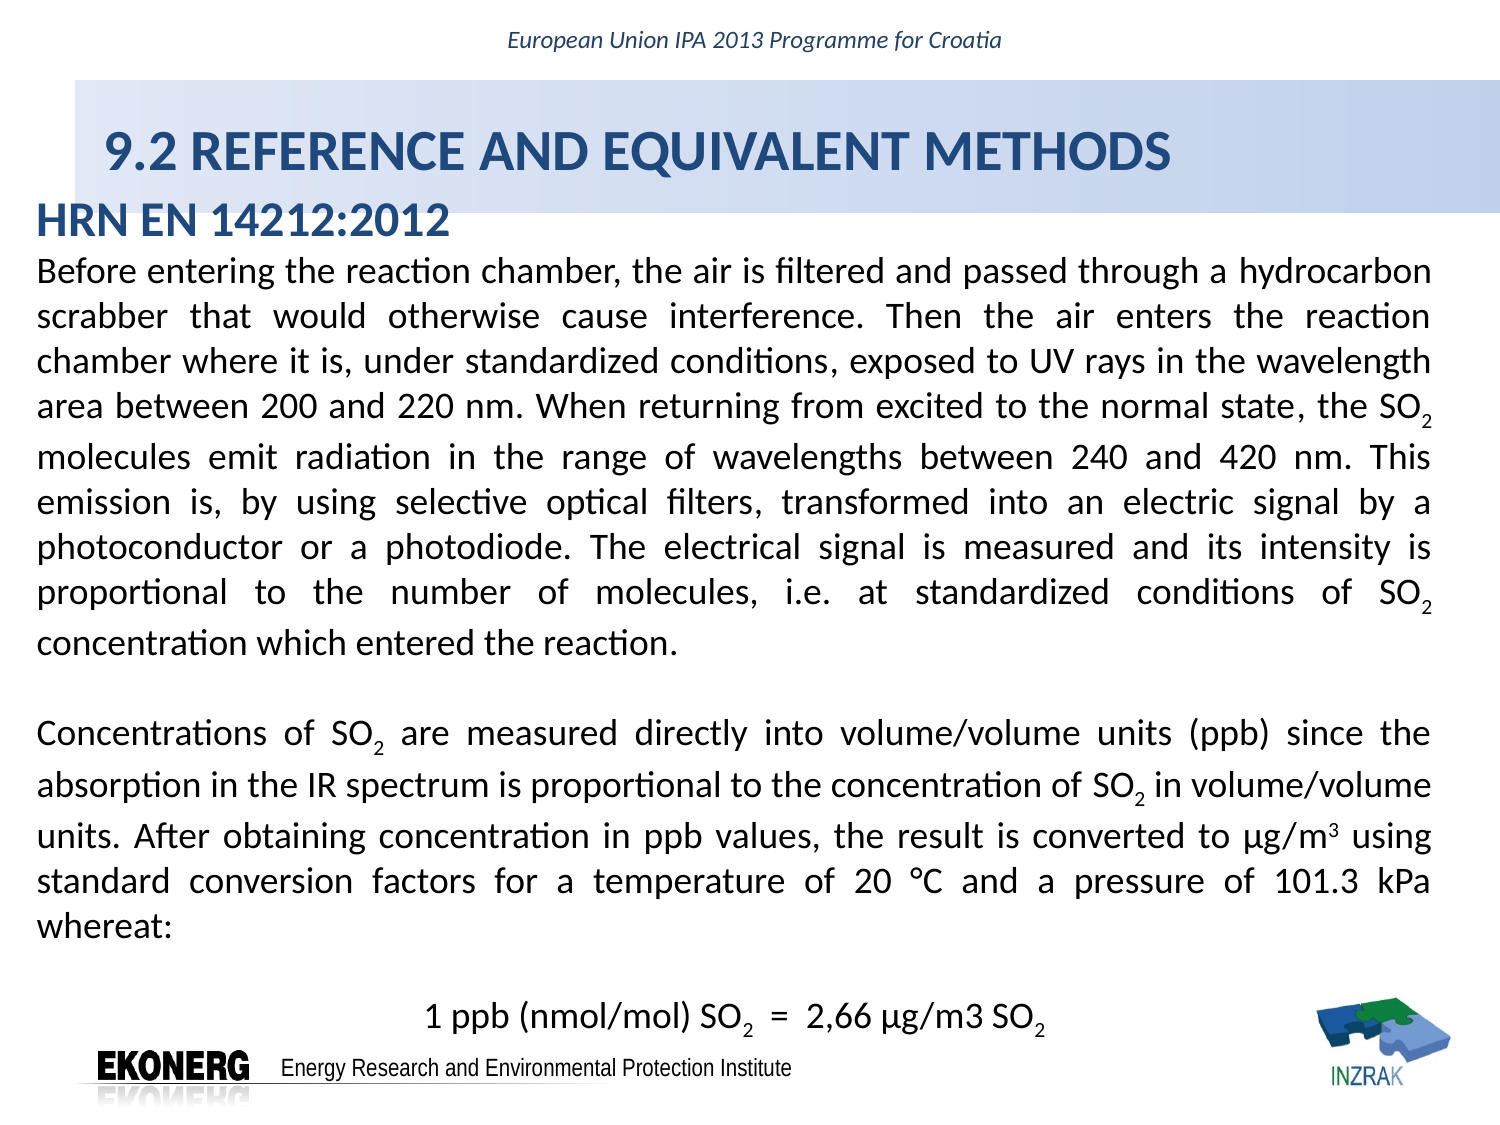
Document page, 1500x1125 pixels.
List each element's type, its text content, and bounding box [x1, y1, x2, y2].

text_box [72, 1043, 812, 1112]
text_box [61, 1038, 636, 1112]
text_box European Union IPA 2013 Programme for Croatia [21, 16, 1489, 62]
text_box HRN EN 14212:2012 Before entering the reaction chamber, the air is filtered and passed through a hydrocarbon scrabber that would otherwise cause interference. Then the air enters the reaction chamber where it is, under standardized conditions, exposed to UV rays in the wavelength area between 200 and 220 nm. When returning from excited to the normal state, the SO2 molecules emit radiation in the range of wavelengths between 240 and 420 nm. This emission is, by using selective optical filters, transformed into an electric signal by a photoconductor or a photodiode. The electrical signal is measured and its intensity is proportional to the number of molecules, i.e. at standardized conditions of SO2 concentration which entered the reaction. Concentrations of SO2 are measured directly into volume/volume units (ppb) since the absorption in the IR spectrum is proportional to the concentration of SO2 in volume/volume units. After obtaining concentration in ppb values, the result is converted to μg/m3 using standard conversion factors for a temperature of 20 °C and a pressure of 101.3 kPa whereat: 1 ppb (nmol/mol) SO2 = 2,66 µg/m3 SO2 [21, 178, 1447, 1125]
title 9.2 REFERENCE AND EQUIVALENT METHODS [75, 80, 1500, 213]
picture [1315, 996, 1451, 1093]
